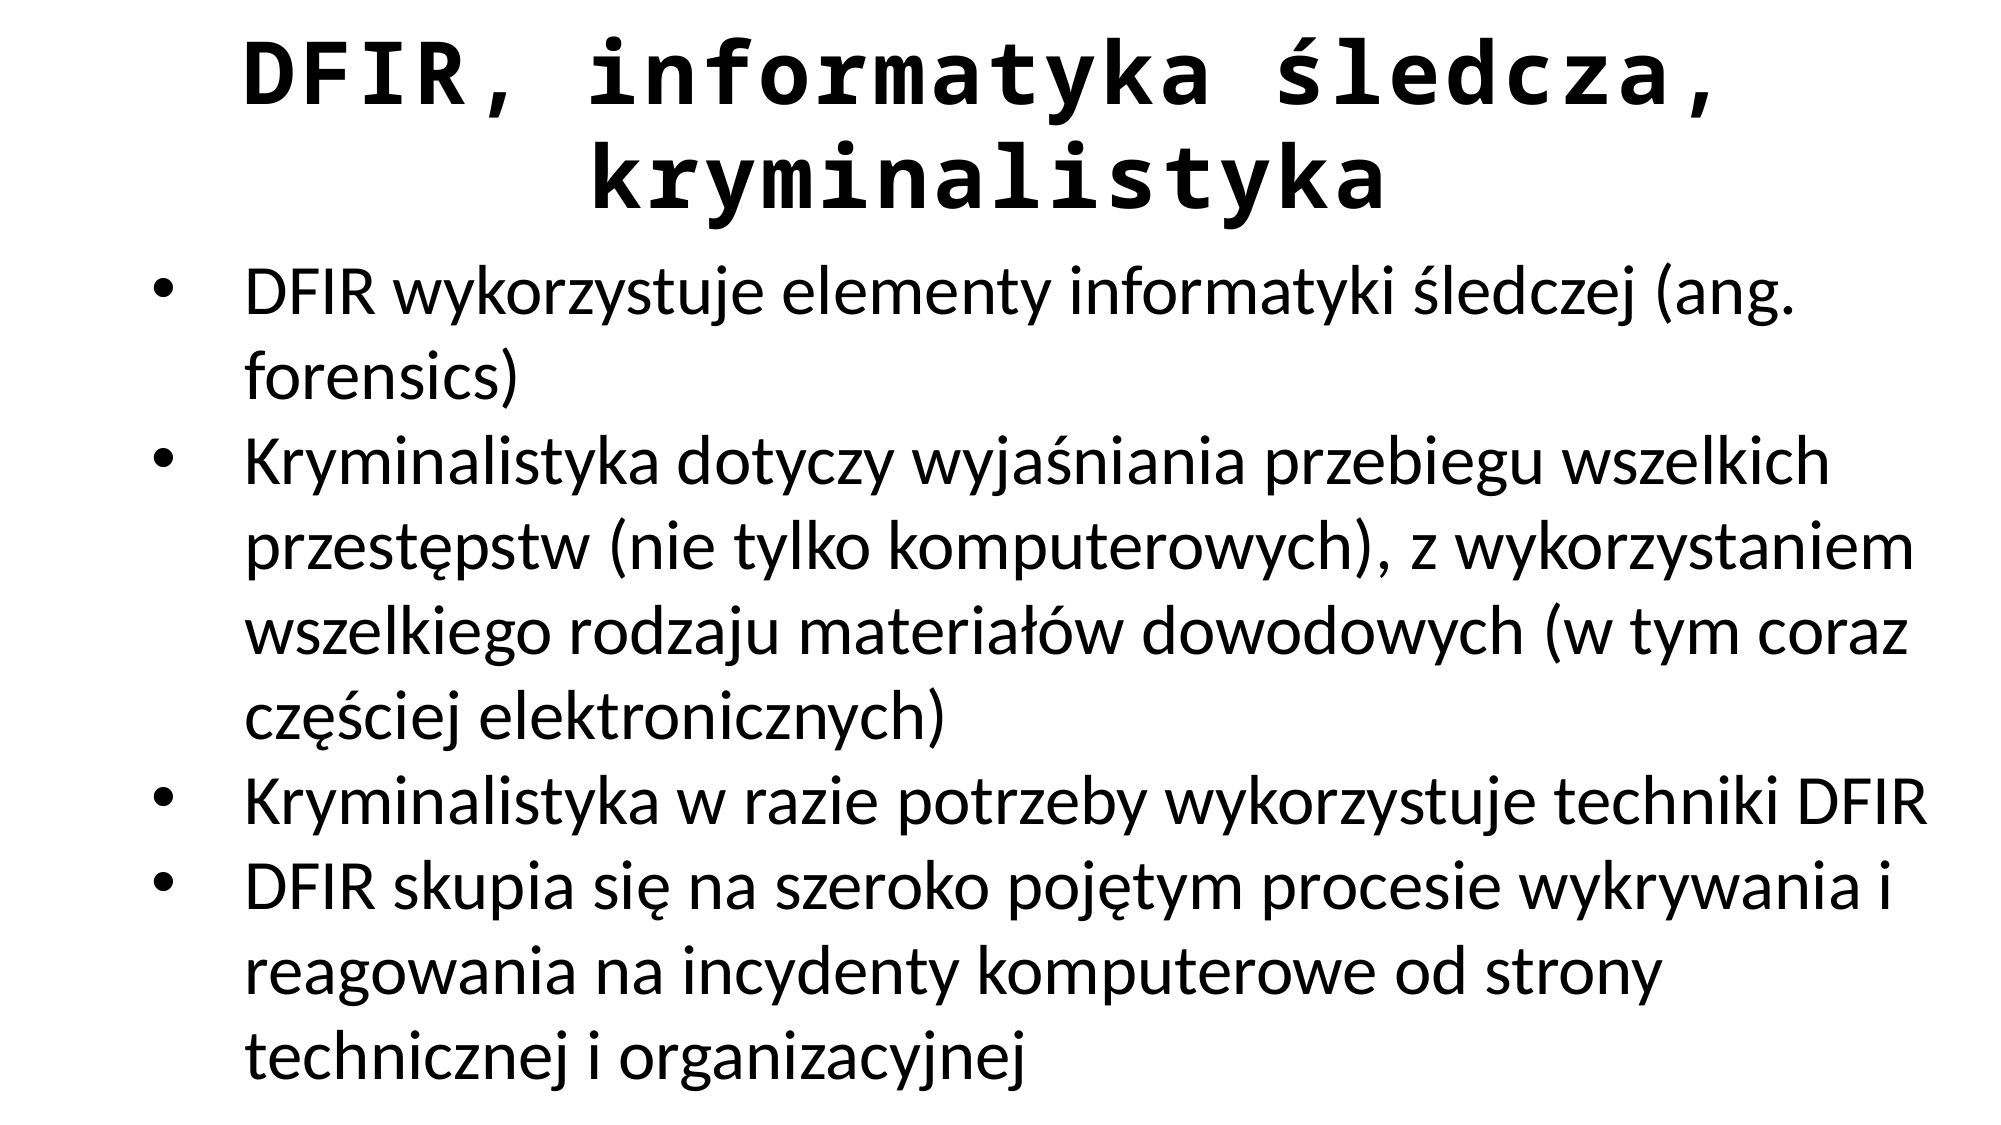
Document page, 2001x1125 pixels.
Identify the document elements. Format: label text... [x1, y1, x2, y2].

text_box DFIR, informatyka śledcza, kryminalistyka [119, 17, 1856, 227]
text_box DFIR wykorzystuje elementy informatyki śledczej (ang. forensics) Kryminalistyka dotyczy wyjaśniania przebiegu wszelkich przestępstw (nie tylko komputerowych), z wykorzystaniem wszelkiego rodzaju materiałów dowodowych (w tym coraz częściej elektronicznych) Kryminalistyka w razie potrzeby wykorzystuje techniki DFIR DFIR skupia się na szeroko pojętym procesie wykrywania i reagowania na incydenty komputerowe od strony technicznej i organizacyjnej [151, 244, 1949, 1094]
